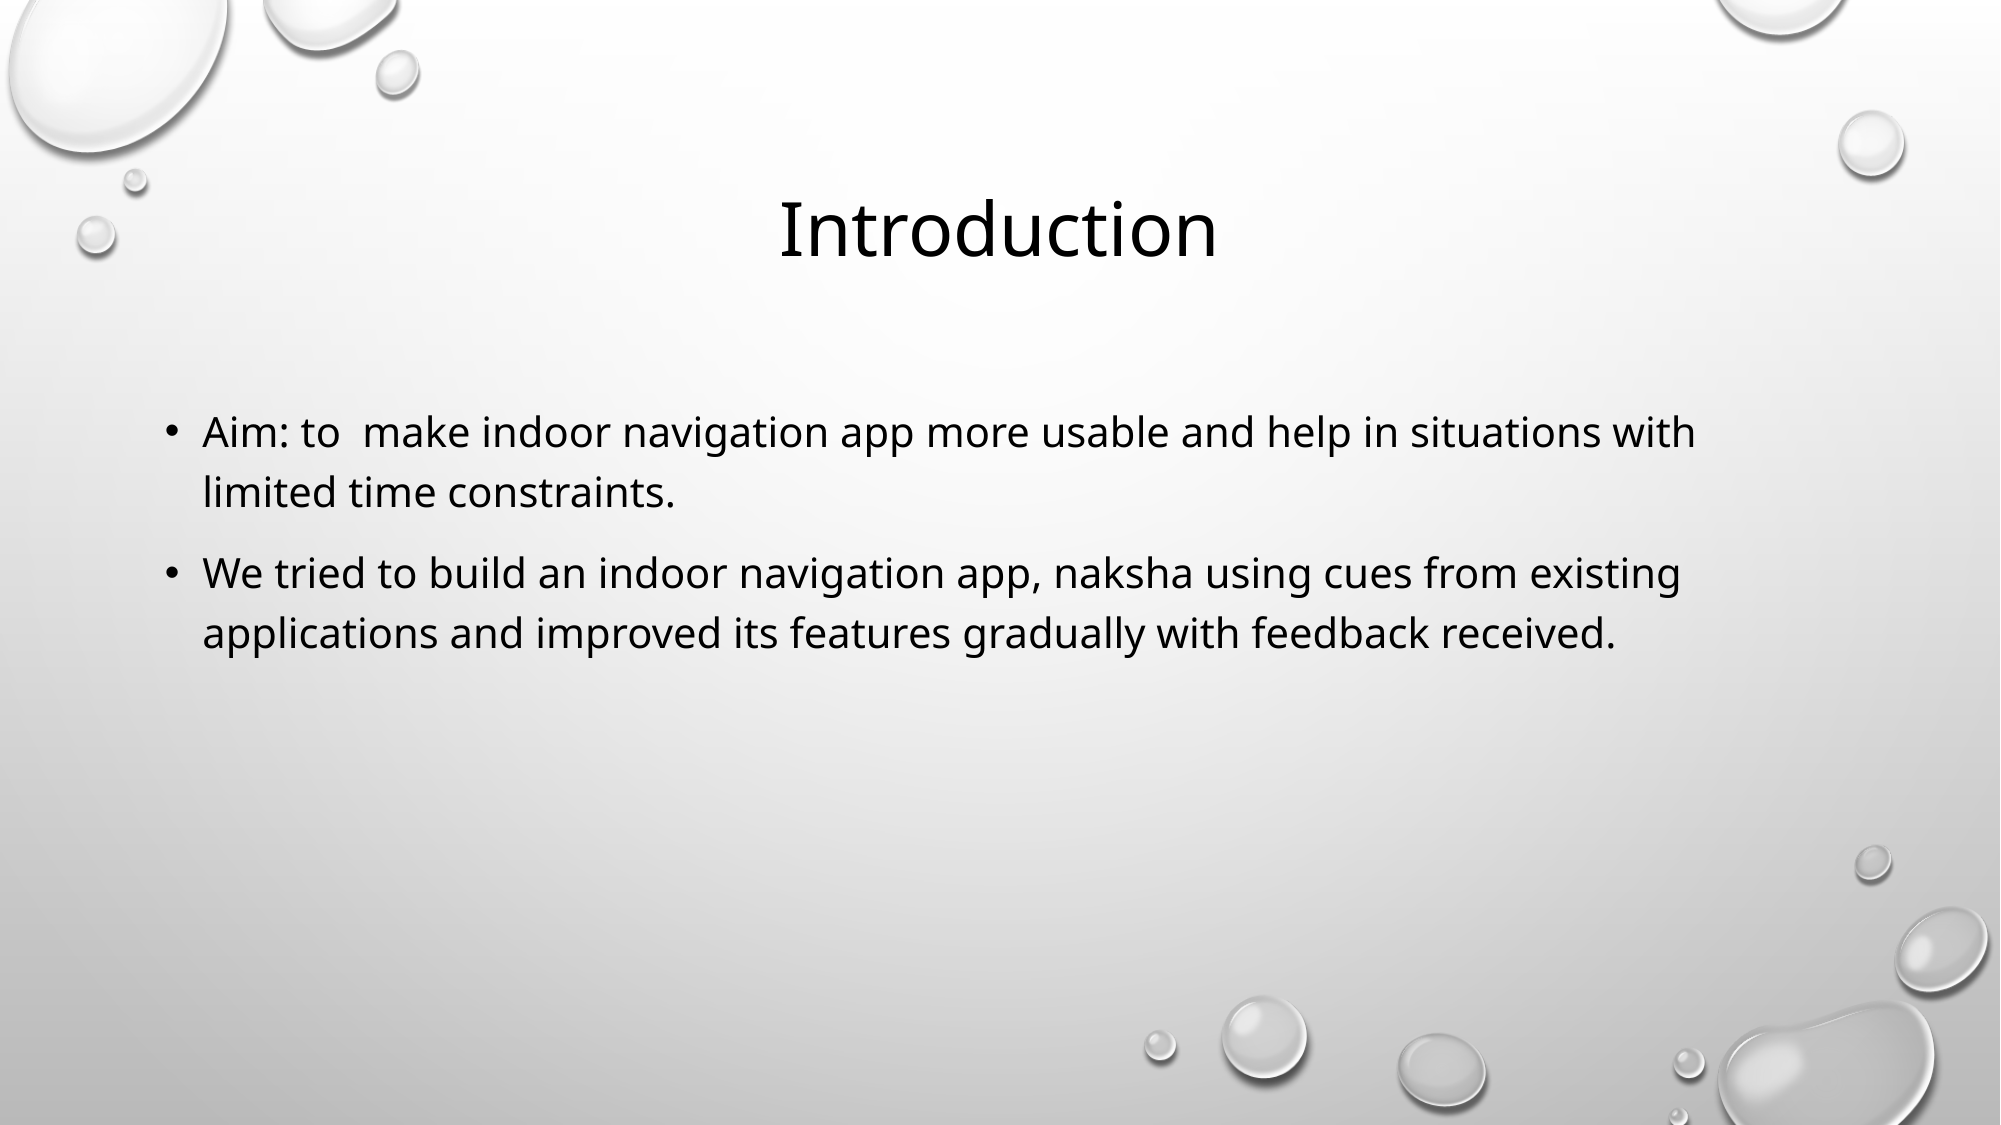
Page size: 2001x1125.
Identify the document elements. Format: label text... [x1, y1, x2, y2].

list Aim: to make indoor navigation app more usable and help in situations with limited time constraints. We tried to build an indoor navigation app, naksha using cues from existing applications and improved its features gradually with feedback received. [149, 388, 1850, 950]
title Introduction [149, 101, 1851, 364]
picture [0, 0, 2000, 1125]
